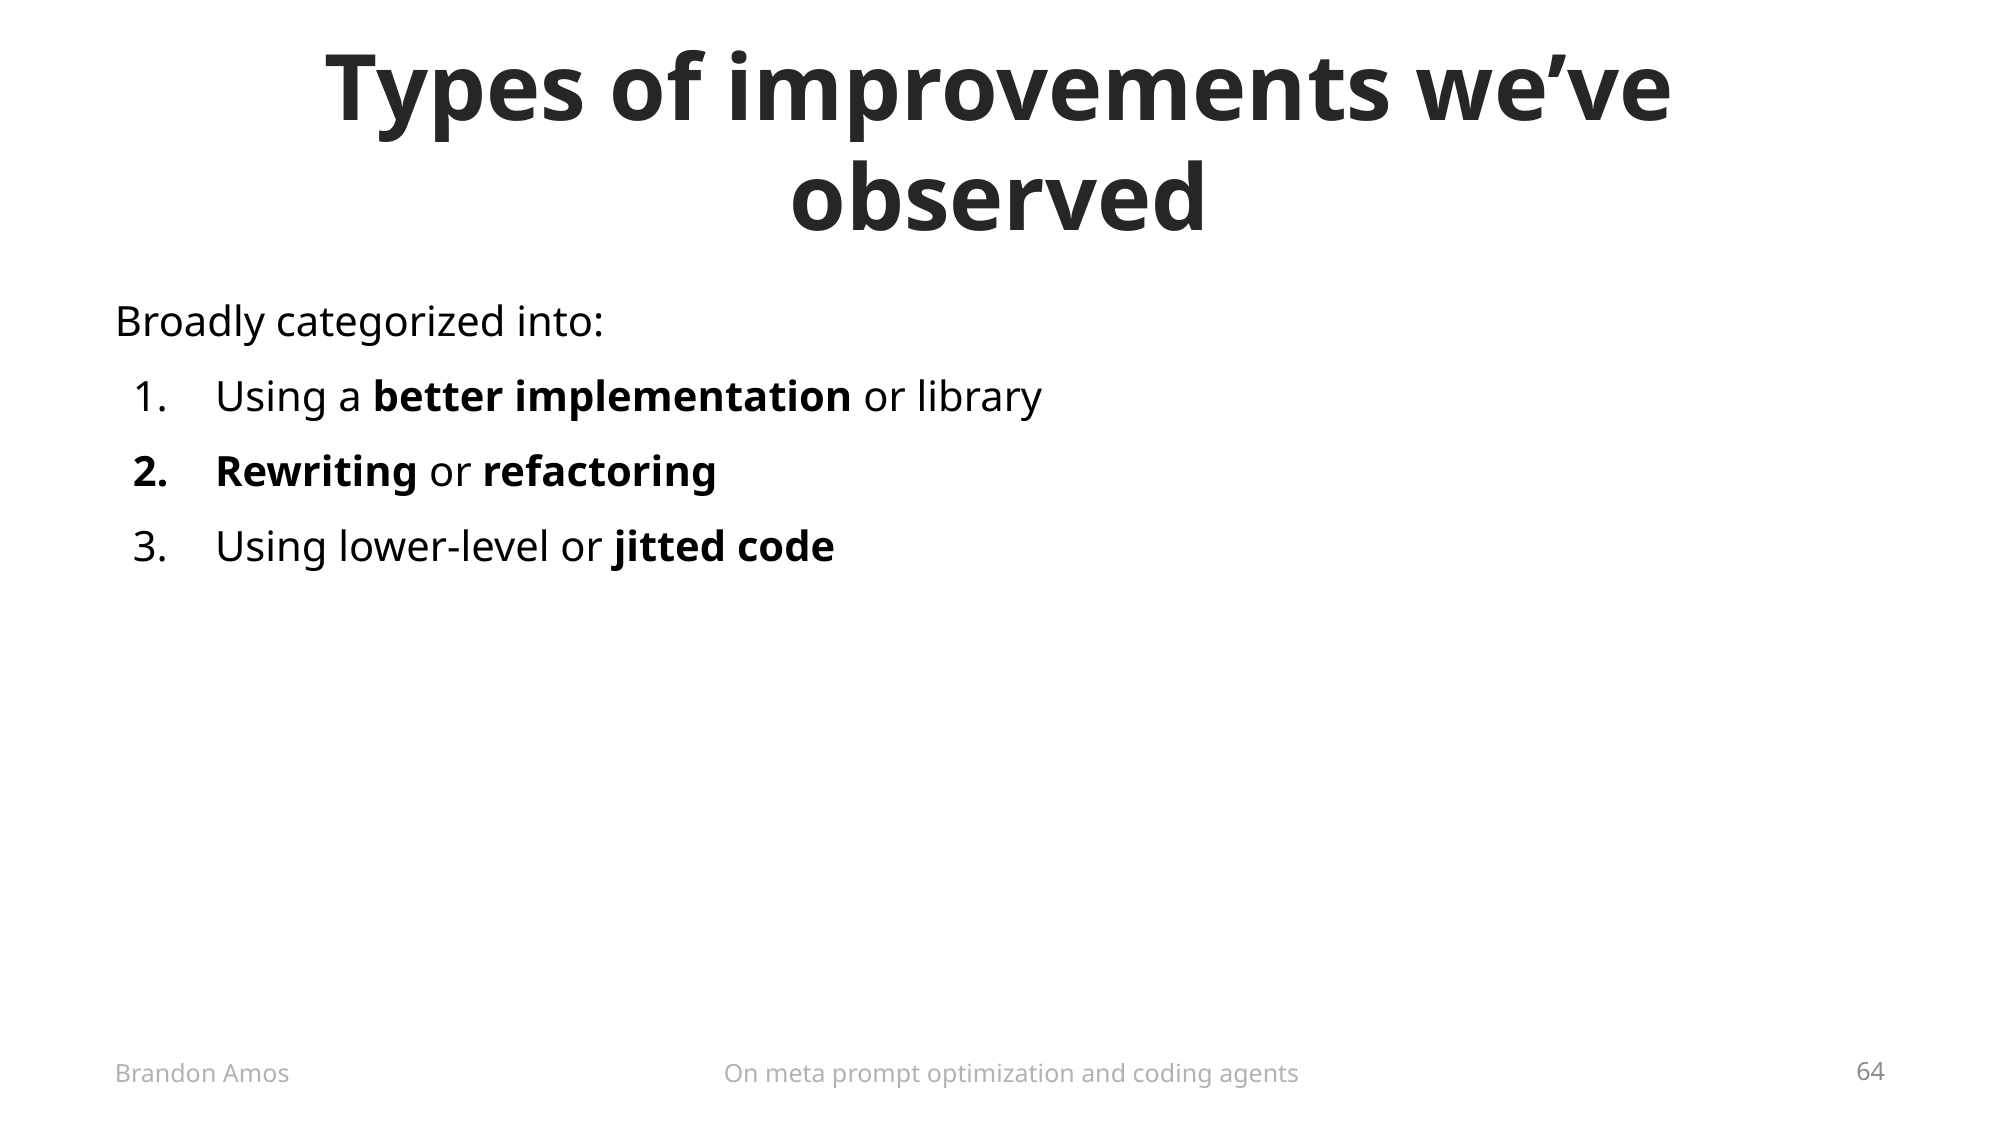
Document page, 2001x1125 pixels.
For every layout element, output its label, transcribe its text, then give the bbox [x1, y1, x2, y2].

list Broadly categorized into: Using a better implementation or library Rewriting or refactoring Using lower-level or jitted code [99, 262, 1900, 1005]
title Types of improvements we’ve observed [99, 45, 1900, 233]
slide_number Brandon Amos [99, 1042, 567, 1103]
slide_number 64 [1433, 1042, 1900, 1103]
footer On meta prompt optimization and coding agents [590, 1042, 1433, 1103]
